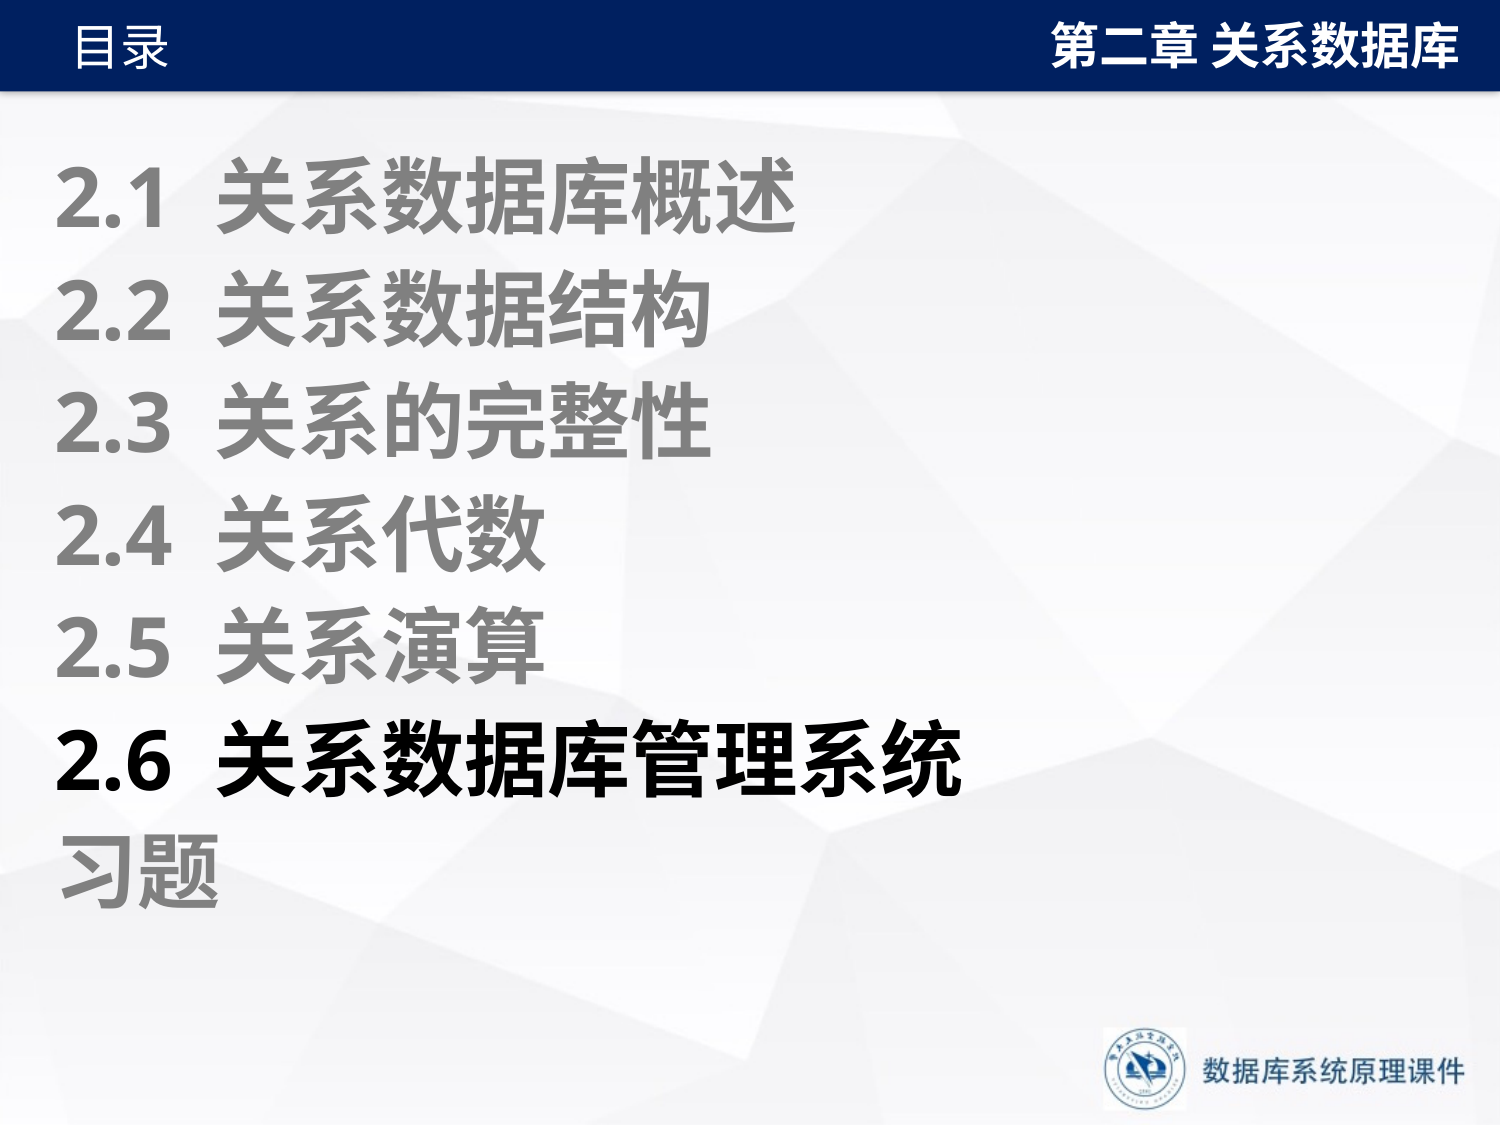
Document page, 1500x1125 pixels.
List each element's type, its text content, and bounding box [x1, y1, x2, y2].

text_box 目录 [55, 8, 186, 83]
text_box 第二章 关系数据库 [1034, 7, 1476, 82]
picture [0, 92, 1500, 1125]
title 2.1 关系数据库概述 2.2 关系数据结构 2.3 关系的完整性 2.4 关系代数 2.5 关系演算 2.6 关系数据库管理系统 习题 [39, 124, 1334, 1031]
text_box [0, 0, 1500, 92]
